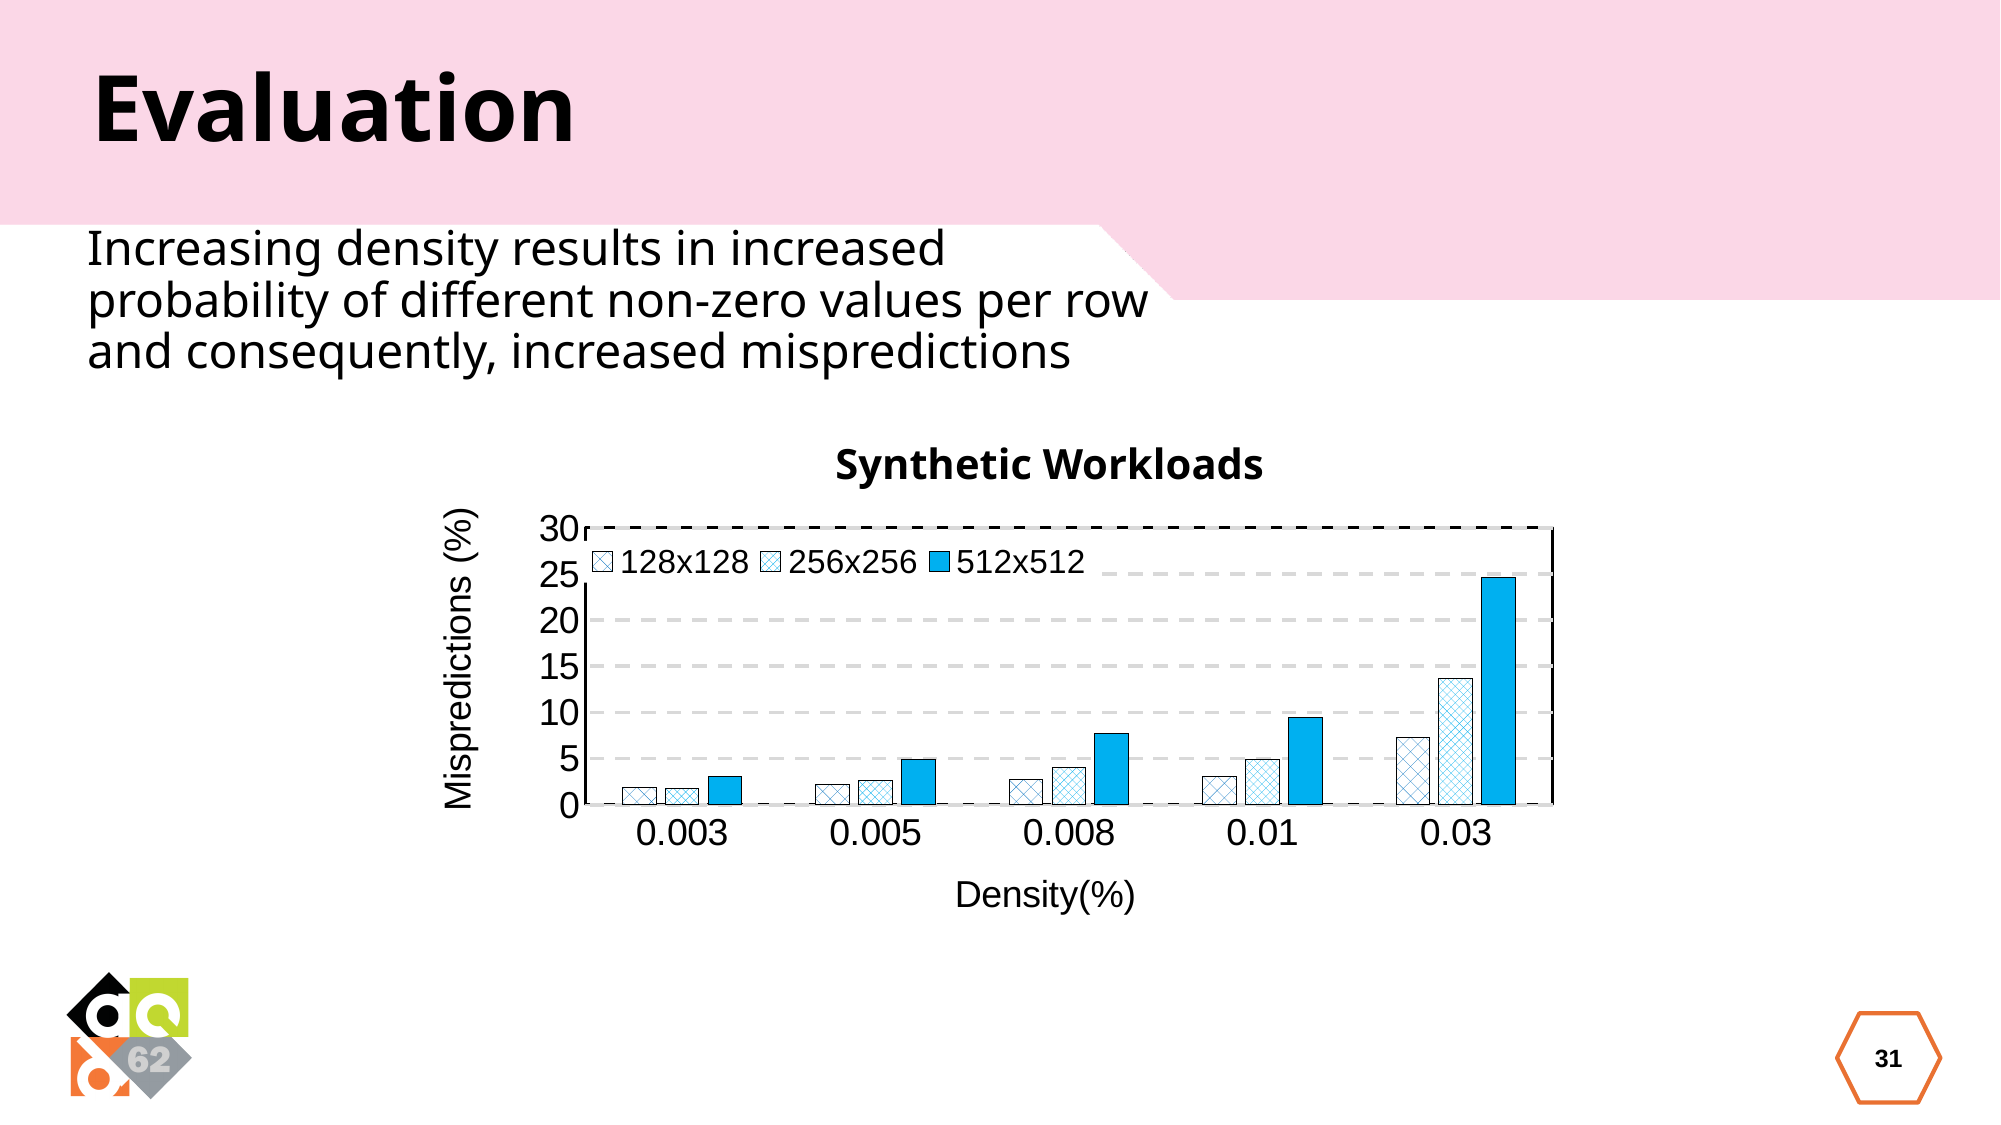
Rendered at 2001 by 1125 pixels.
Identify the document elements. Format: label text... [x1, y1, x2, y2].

title Evaluation [76, 3, 1941, 221]
chart [424, 497, 1576, 952]
picture [41, 948, 218, 1125]
picture [0, 0, 2001, 300]
slide_number 31 [1835, 1011, 1943, 1105]
list Increasing density results in increased probability of different non-zero values per row and consequently, increased mispredictions [59, 216, 1195, 306]
text_box Synthetic Workloads [807, 435, 1358, 495]
